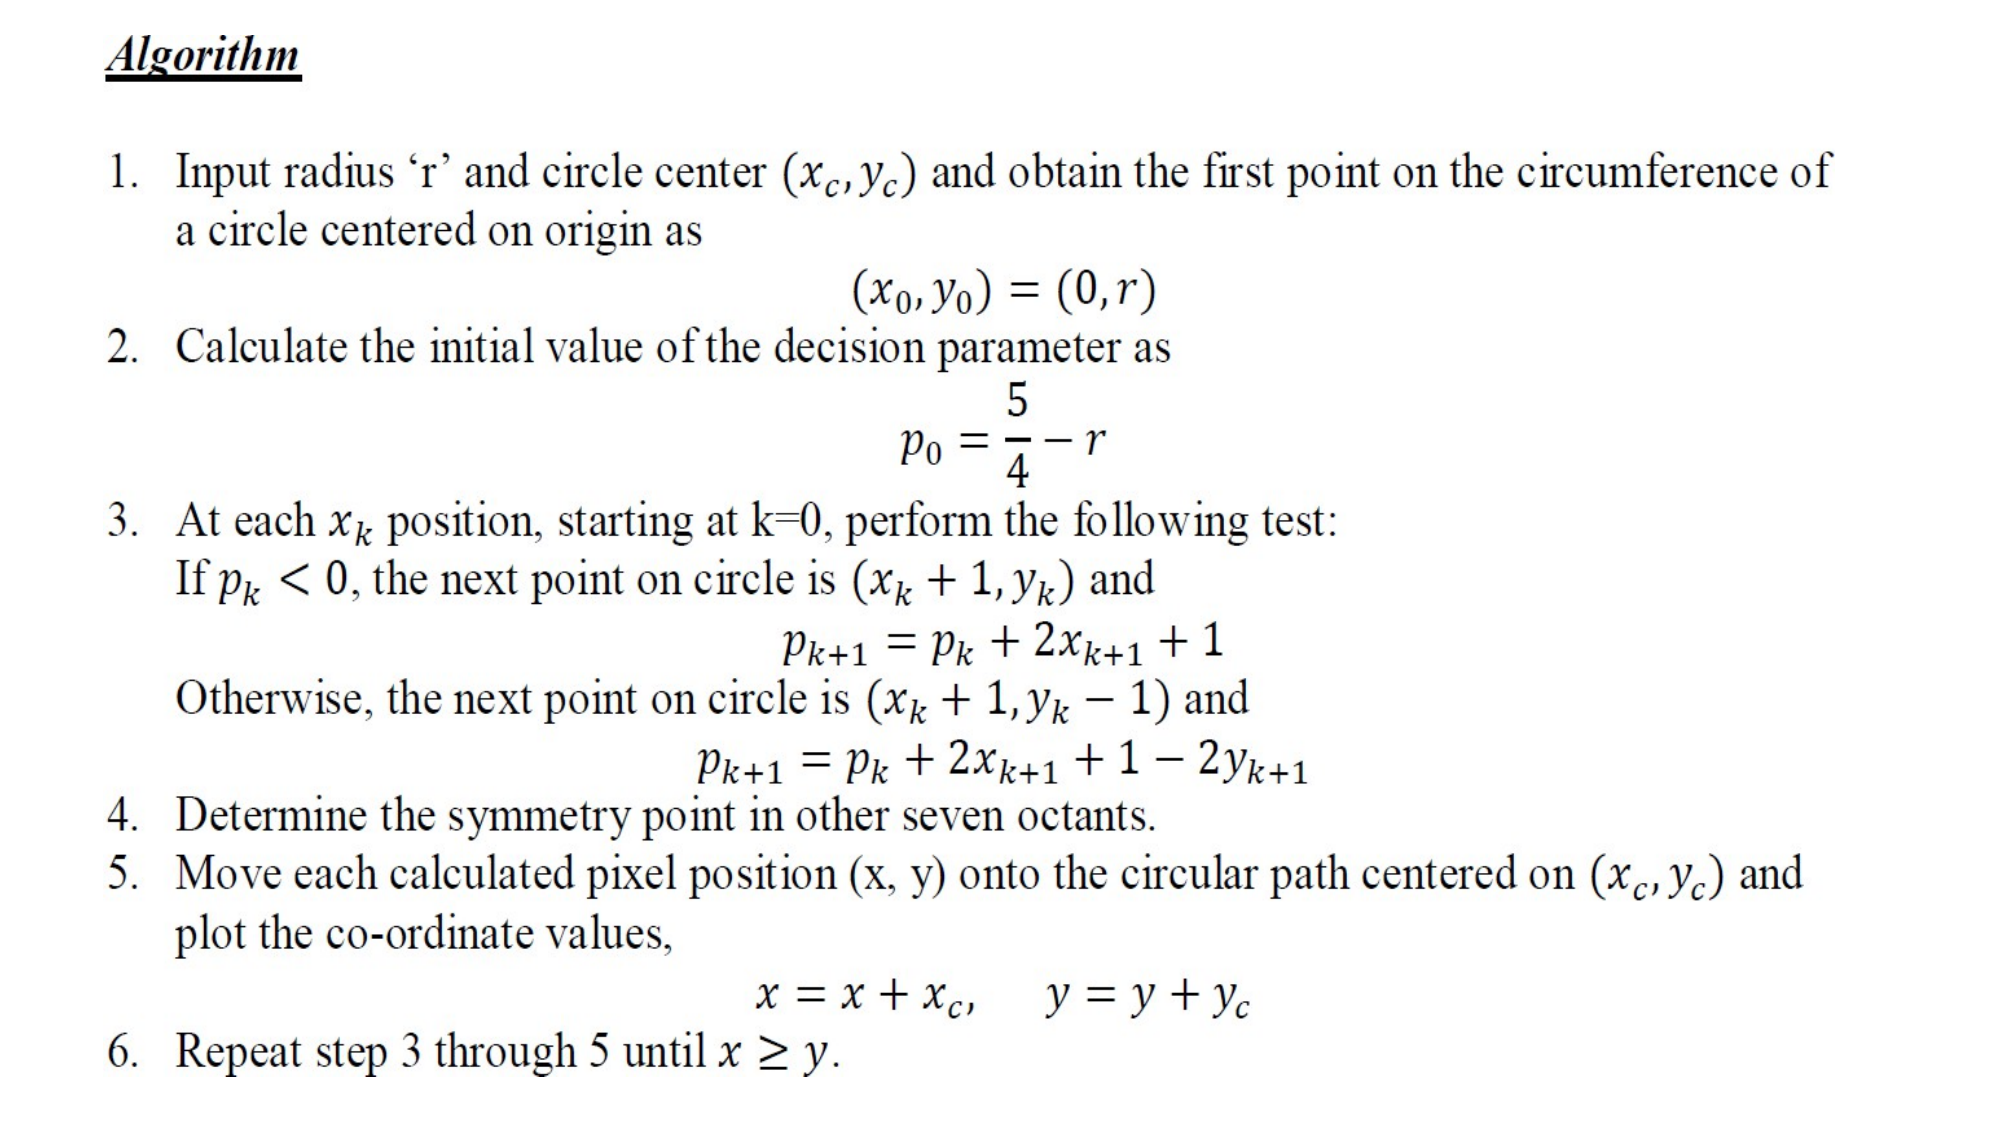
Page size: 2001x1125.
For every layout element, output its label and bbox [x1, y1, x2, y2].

picture [103, 34, 1835, 1078]
